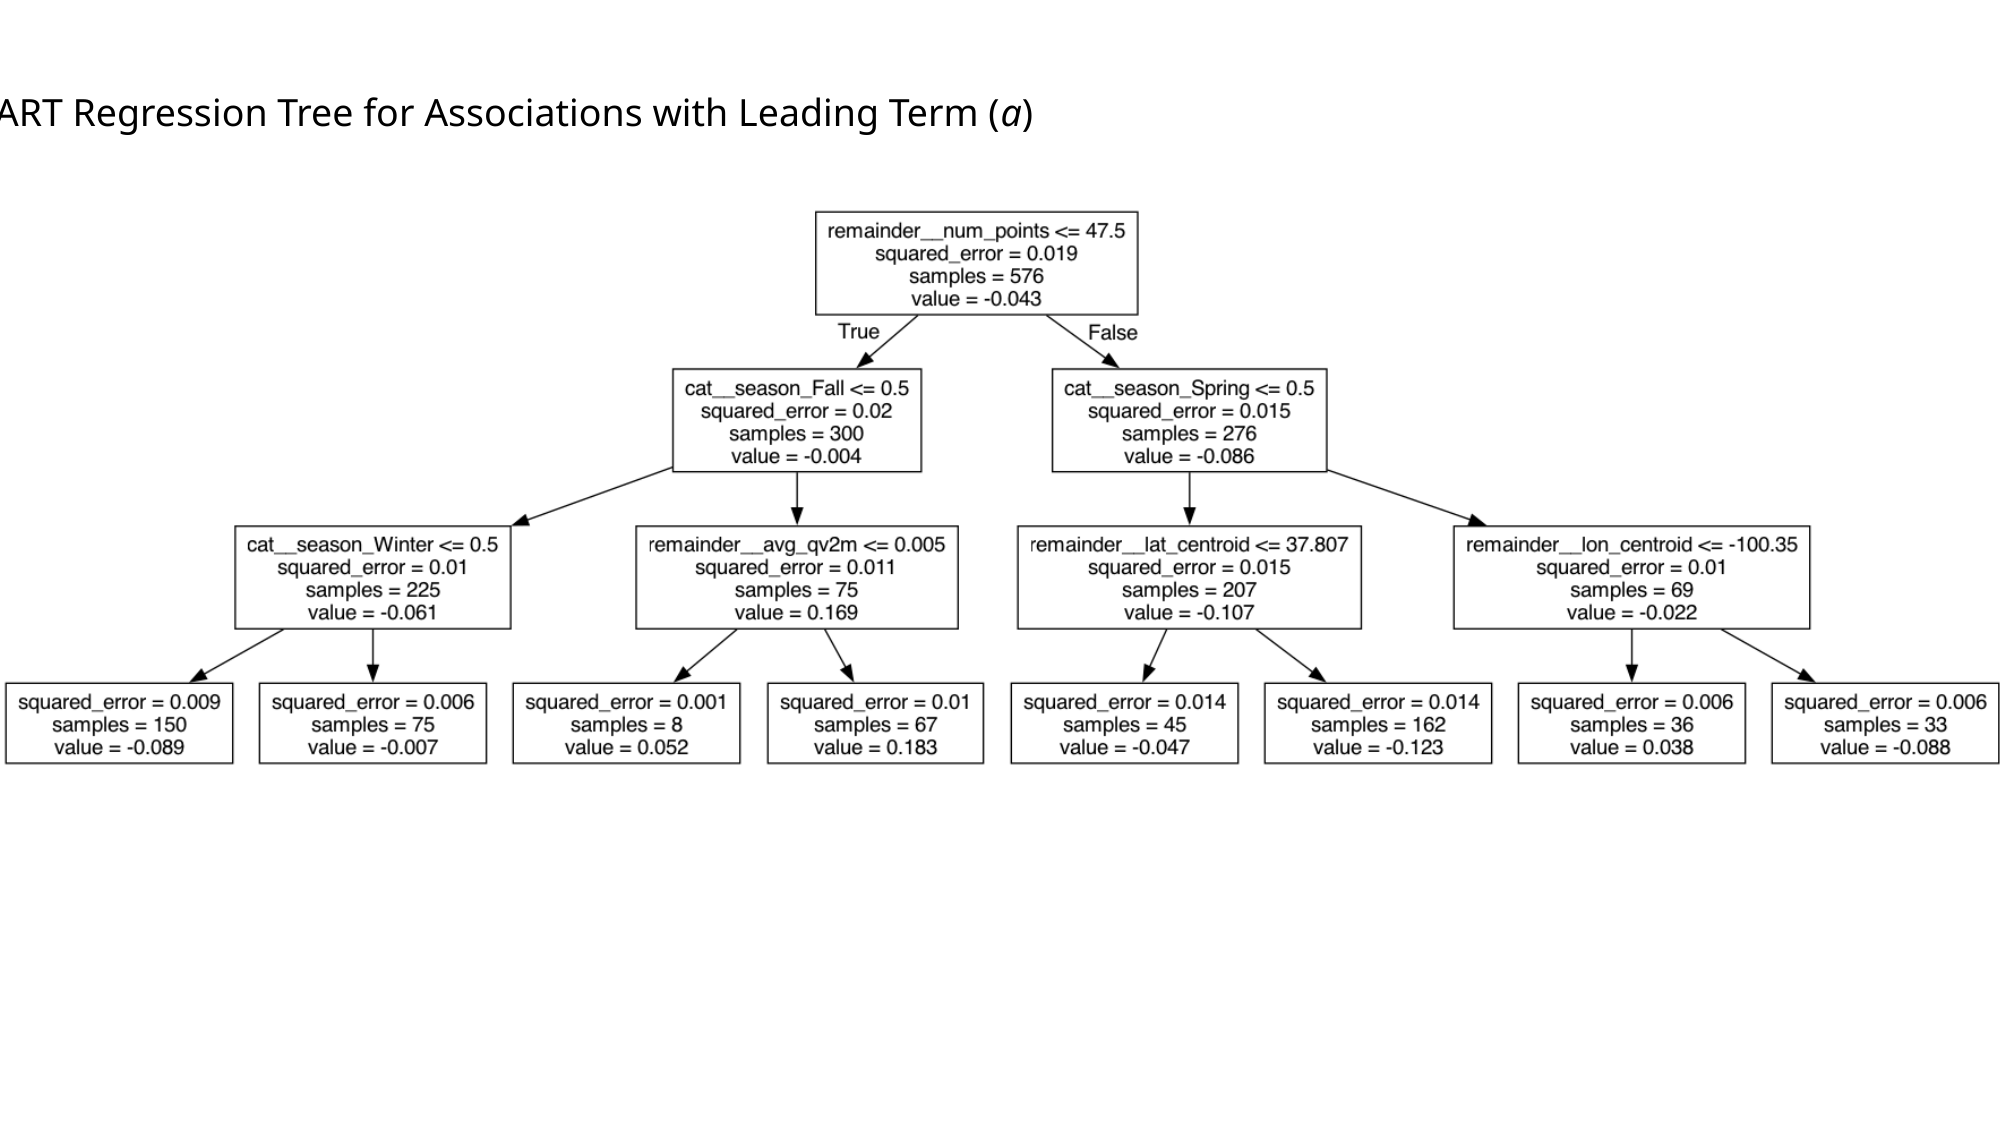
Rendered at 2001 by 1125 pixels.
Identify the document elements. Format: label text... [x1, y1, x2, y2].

text_box CART Regression Tree for Associations with Leading Term (a) [0, 81, 1048, 142]
picture [0, 205, 2000, 770]
